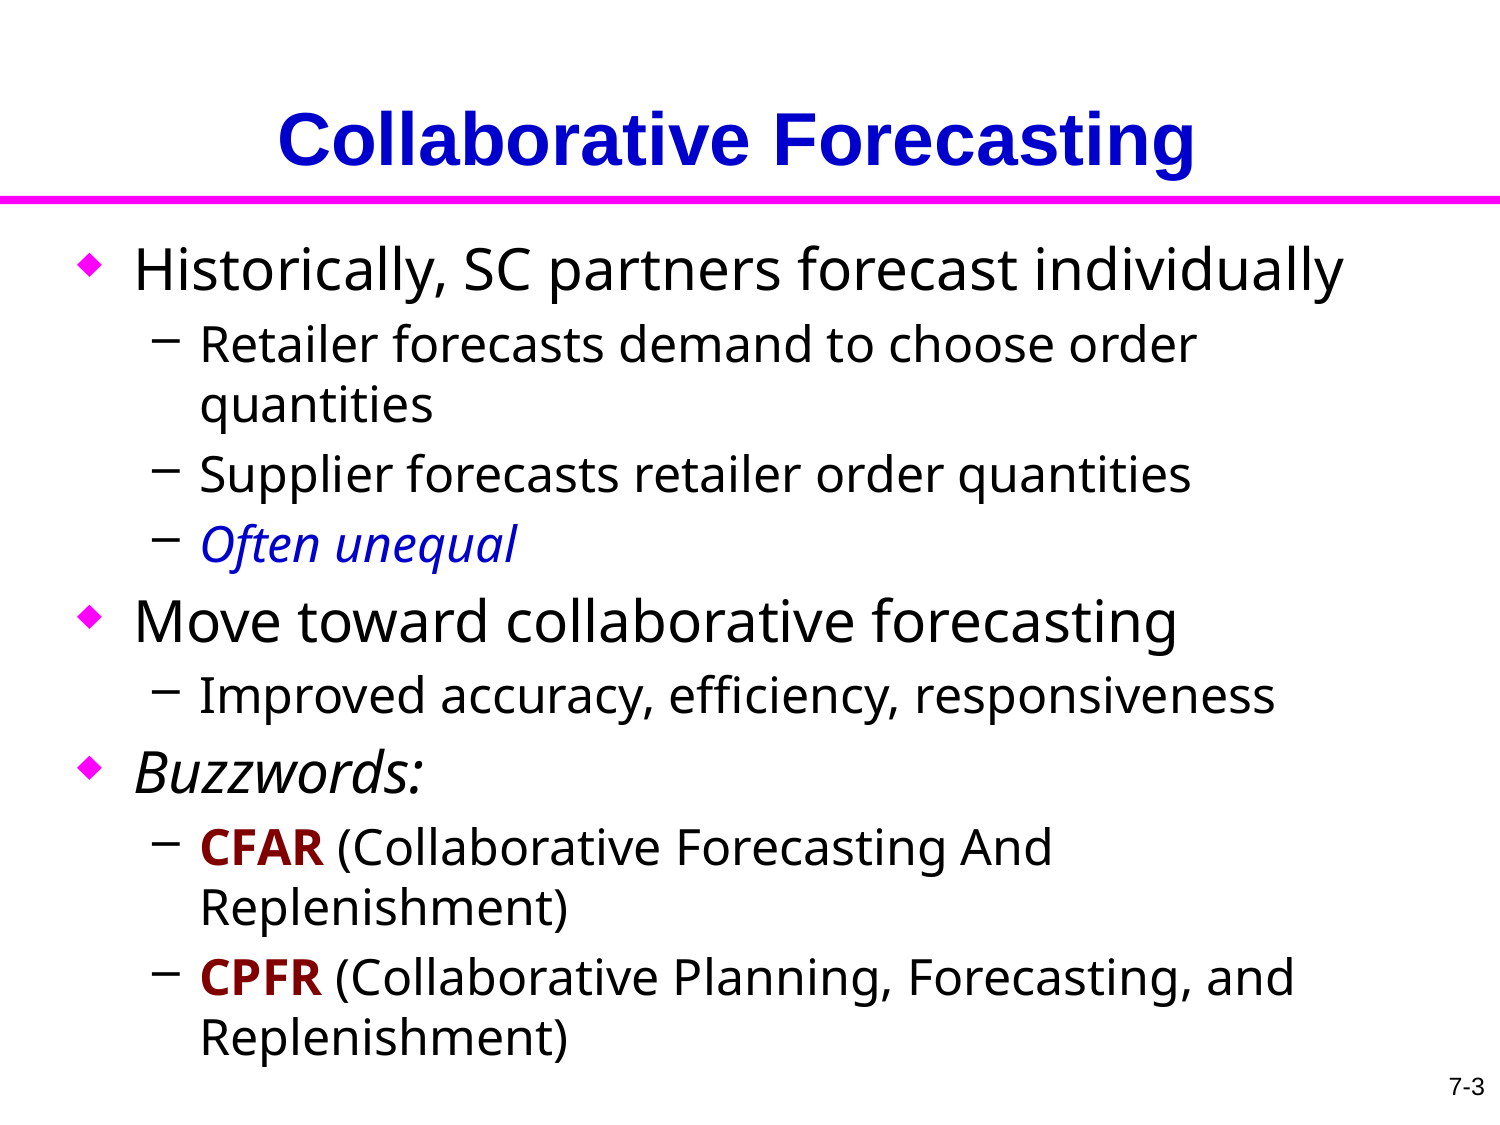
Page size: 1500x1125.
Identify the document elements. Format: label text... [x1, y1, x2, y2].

title Collaborative Forecasting [99, 37, 1375, 188]
slide_number 7-3 [1187, 1062, 1500, 1125]
list Historically, SC partners forecast individually Retailer forecasts demand to choose order quantities Supplier forecasts retailer order quantities Often unequal Move toward collaborative forecasting Improved accuracy, efficiency, responsiveness Buzzwords: CFAR (Collaborative Forecasting And Replenishment) CPFR (Collaborative Planning, Forecasting, and Replenishment) [62, 224, 1425, 1038]
